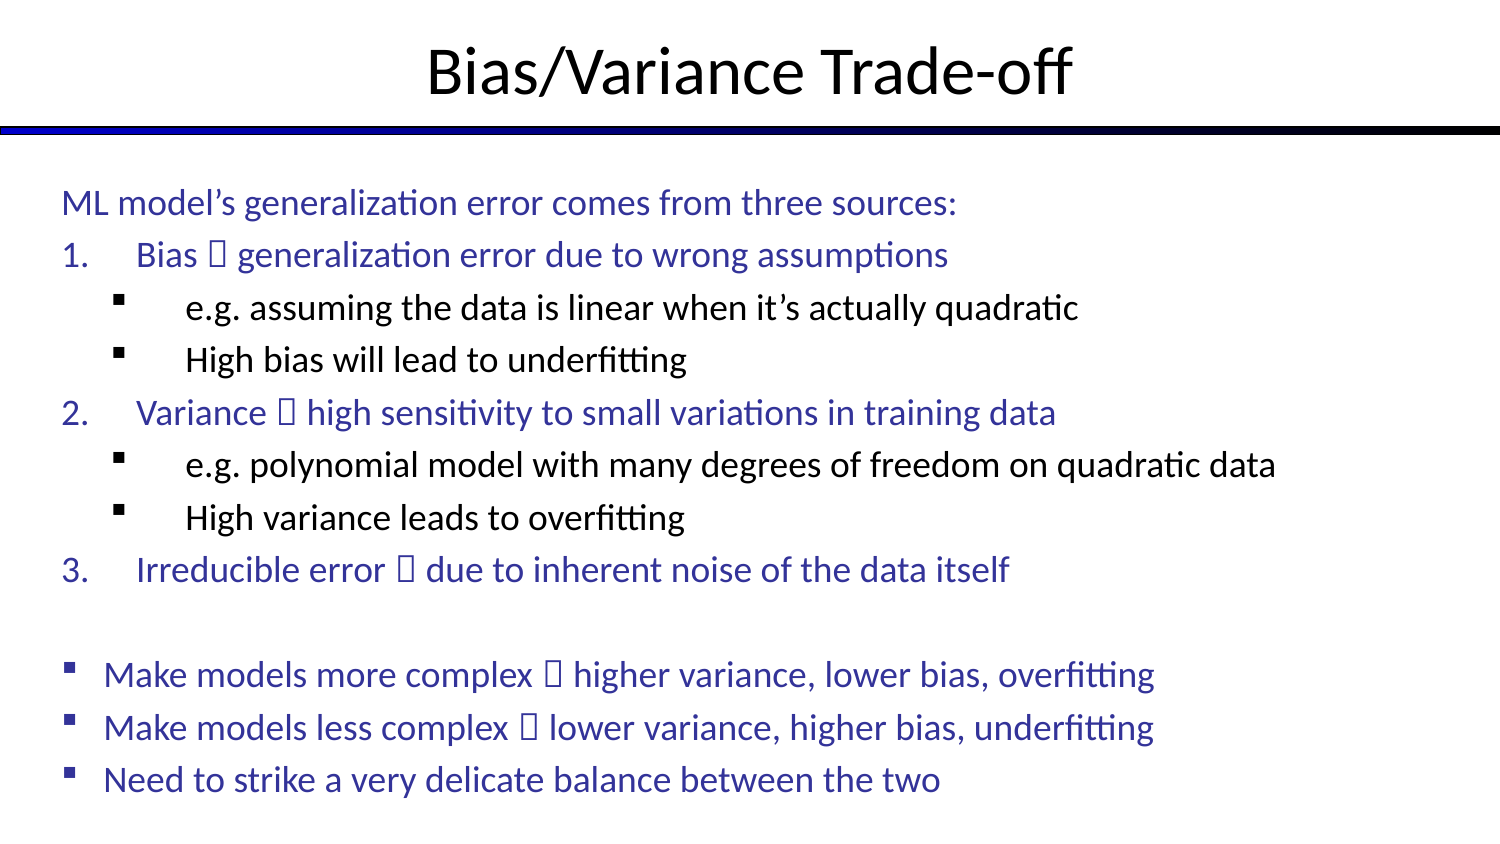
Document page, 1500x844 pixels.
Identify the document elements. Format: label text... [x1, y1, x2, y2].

title Bias/Variance Trade-off [0, 0, 1500, 138]
list ML model’s generalization error comes from three sources: Bias  generalization error due to wrong assumptions e.g. assuming the data is linear when it’s actually quadratic High bias will lead to underfitting Variance  high sensitivity to small variations in training data e.g. polynomial model with many degrees of freedom on quadratic data High variance leads to overfitting Irreducible error  due to inherent noise of the data itself Make models more complex  higher variance, lower bias, overfitting Make models less complex  lower variance, higher bias, underfitting Need to strike a very delicate balance between the two [49, 171, 1451, 754]
